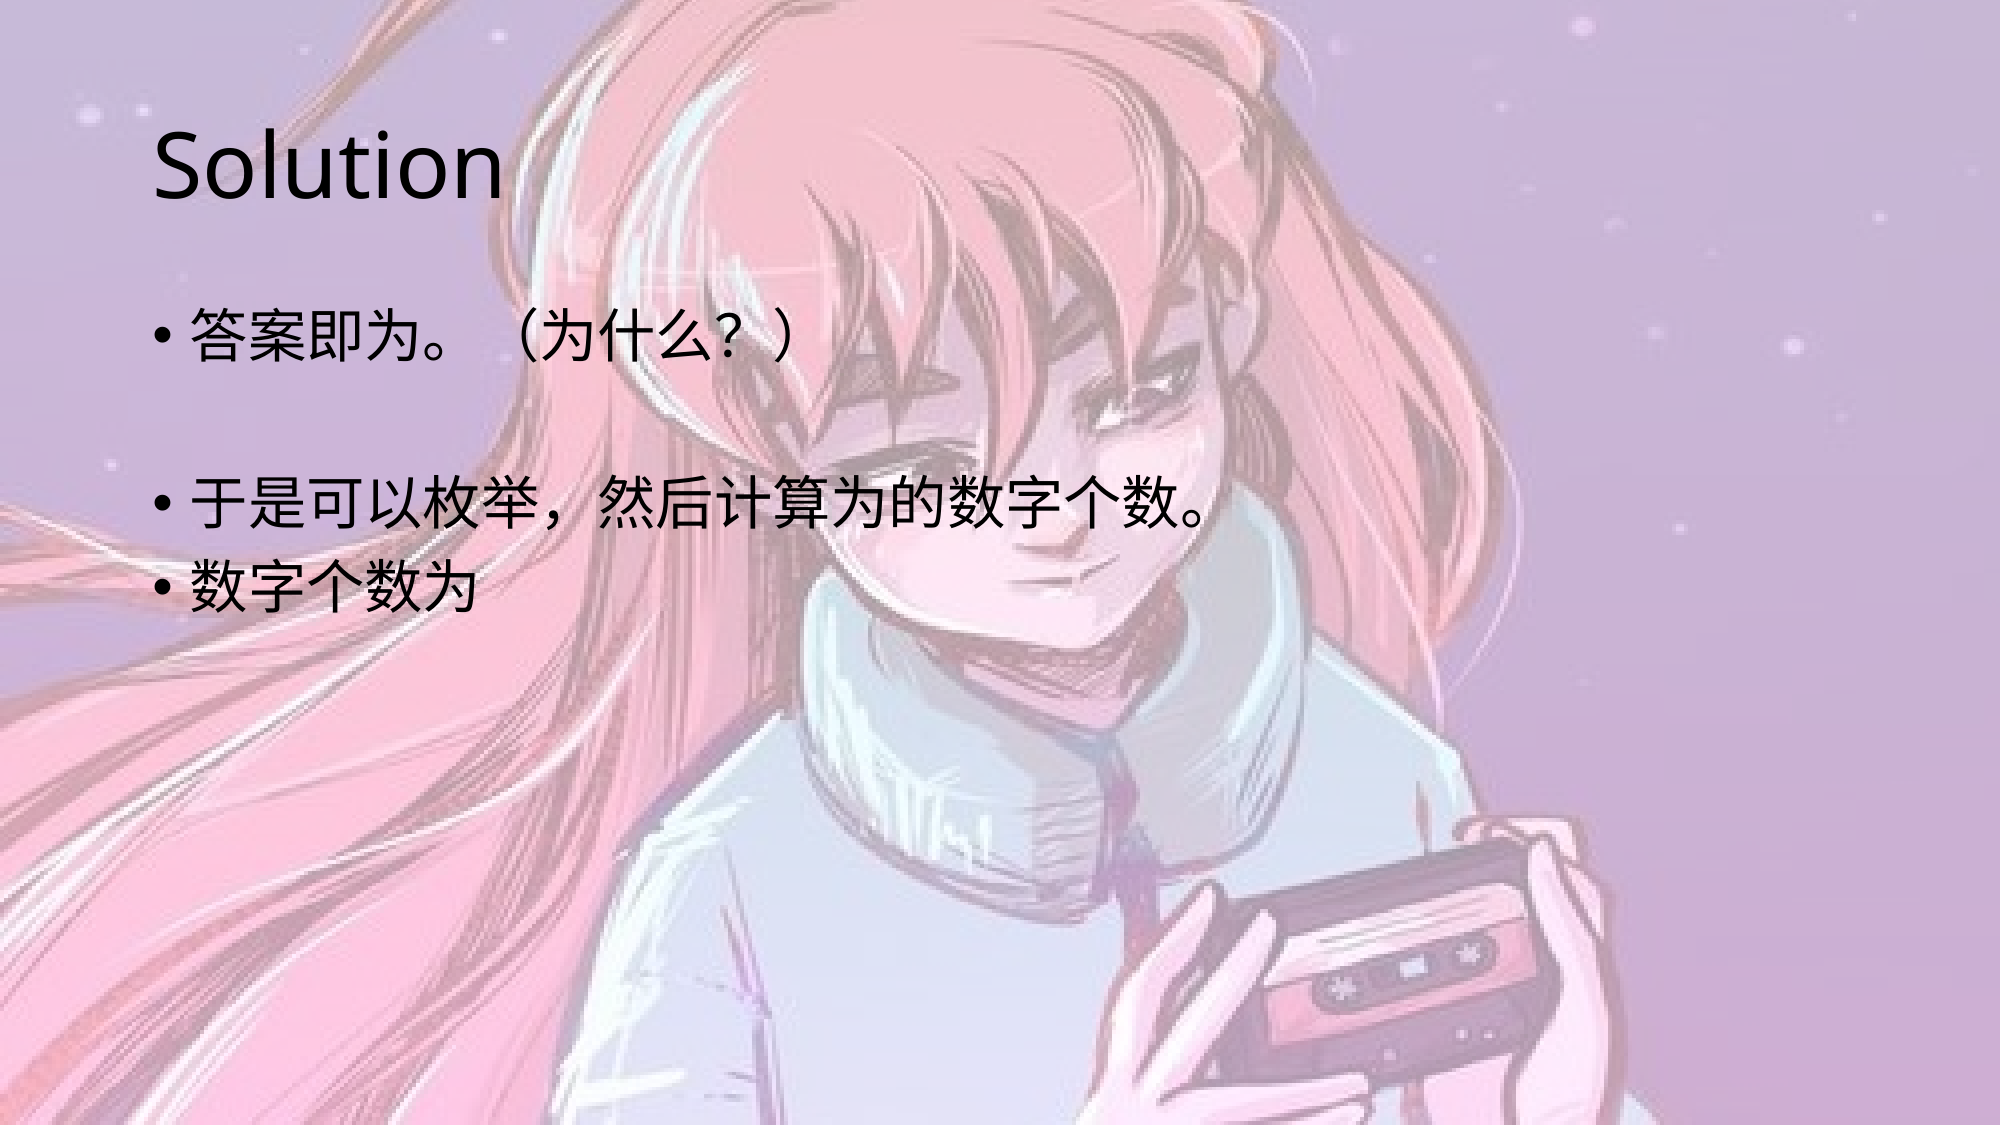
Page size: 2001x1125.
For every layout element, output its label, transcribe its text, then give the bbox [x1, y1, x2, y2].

title Solution [137, 59, 1863, 278]
